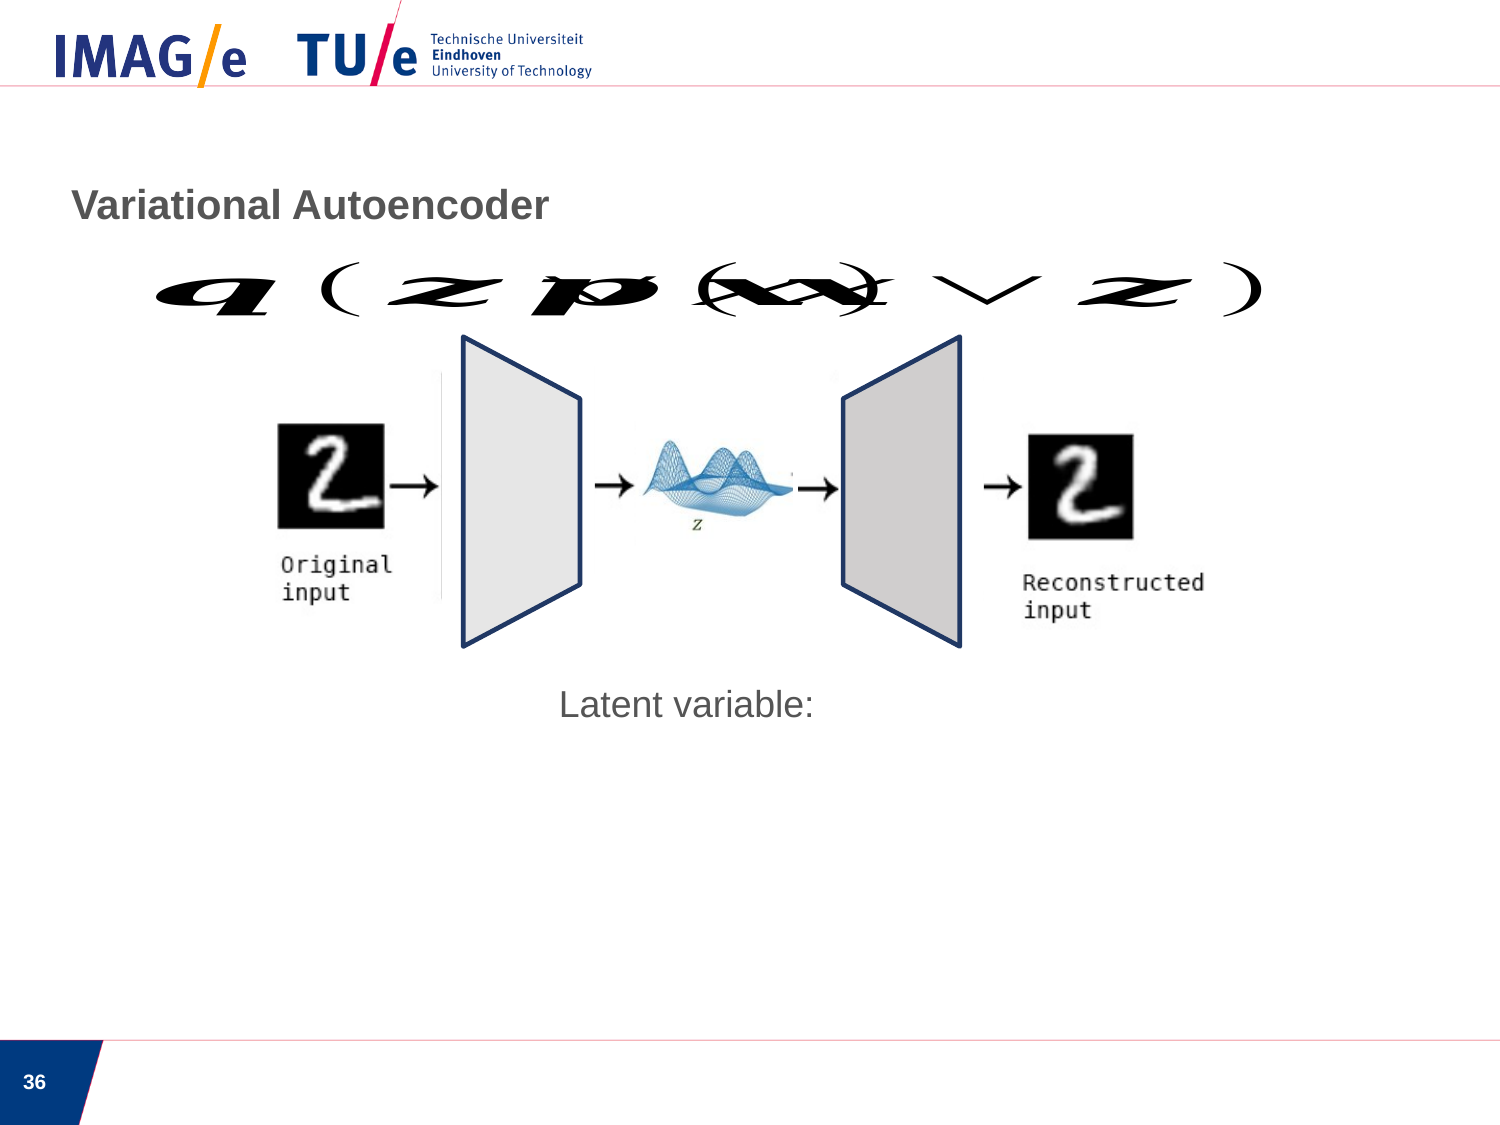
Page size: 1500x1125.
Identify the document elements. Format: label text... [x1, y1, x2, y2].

text_box [841, 334, 962, 649]
text_box [461, 334, 583, 649]
text_box Variational Autoencoder [56, 170, 1410, 270]
picture [0, 0, 1500, 1125]
slide_number 36 [8, 1061, 95, 1108]
